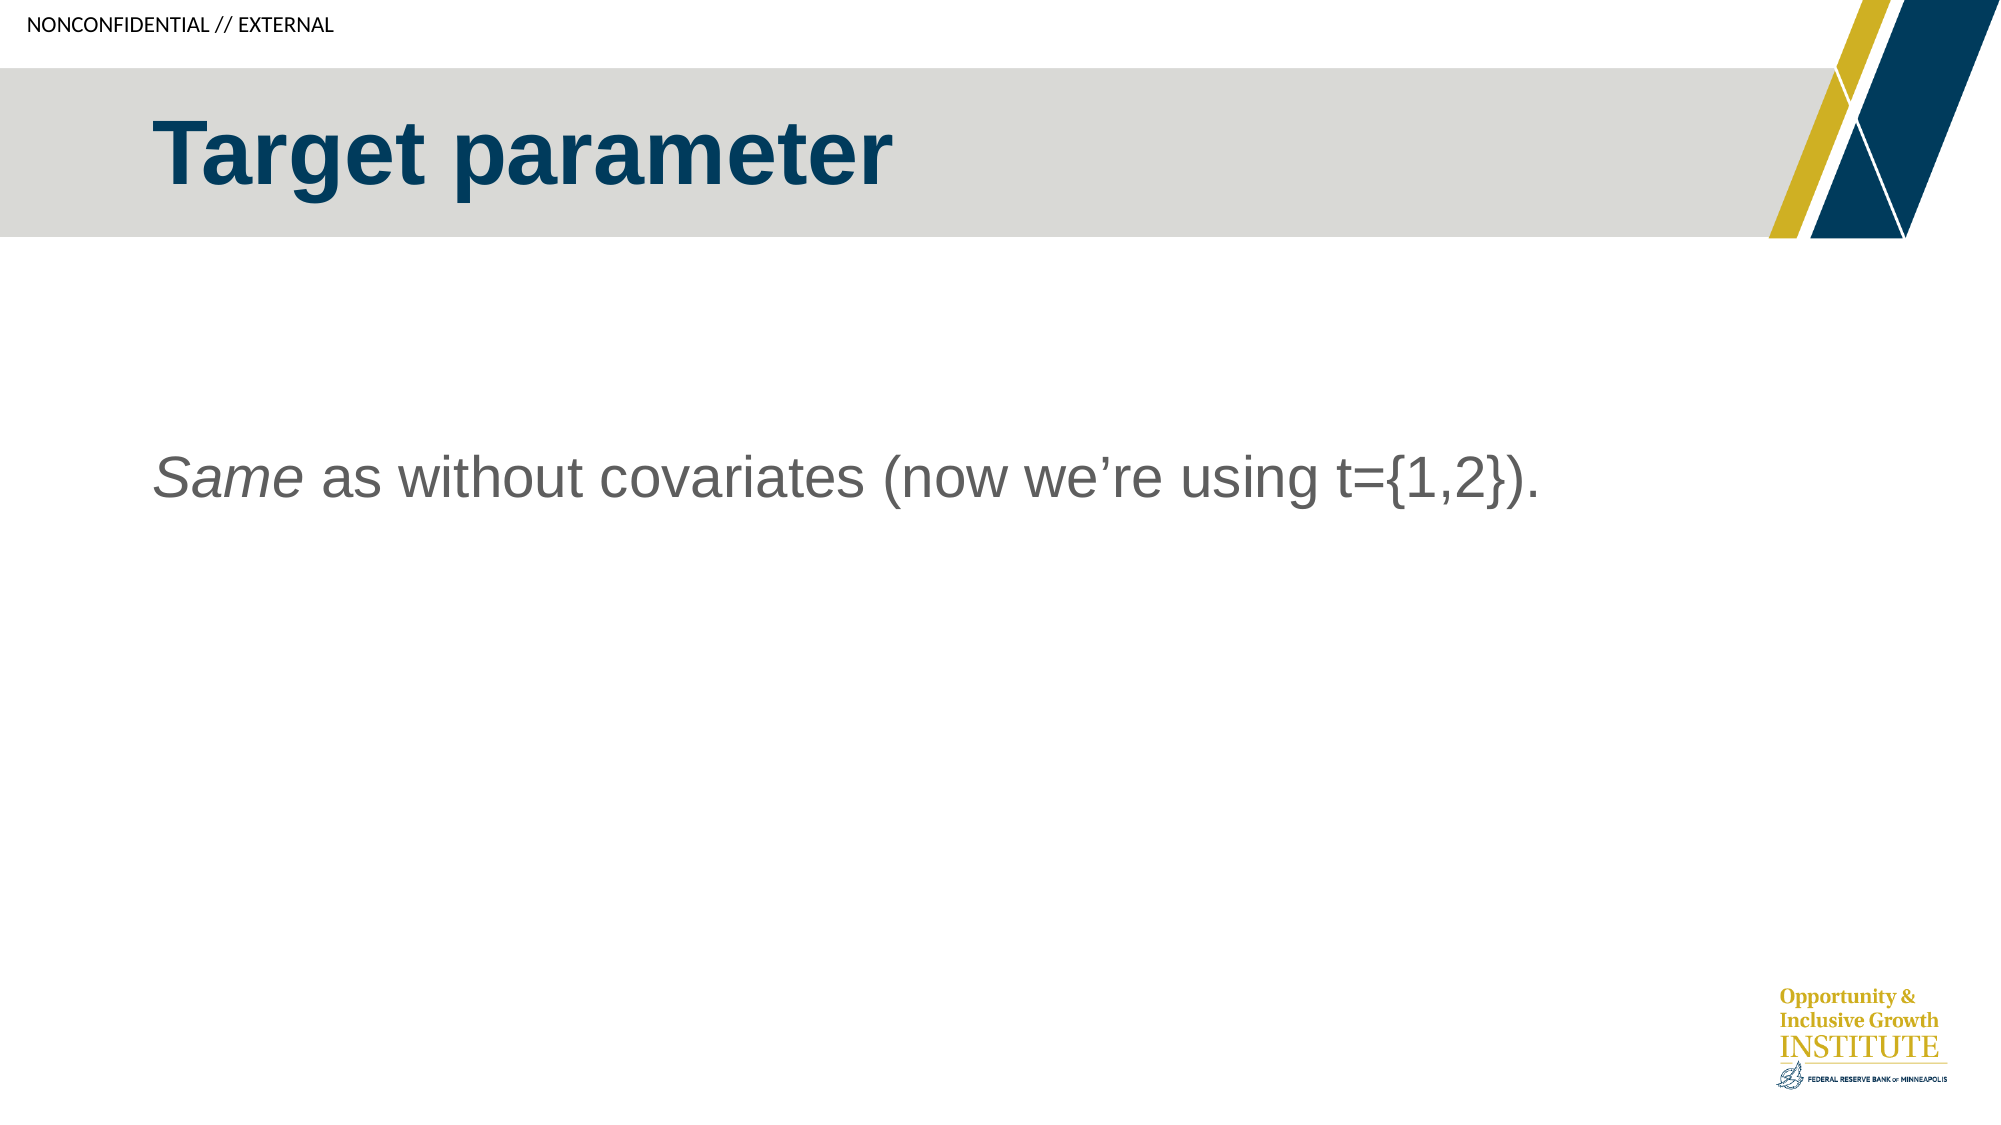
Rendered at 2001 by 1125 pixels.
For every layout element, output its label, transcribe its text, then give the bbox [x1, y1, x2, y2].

picture [0, 0, 2001, 1125]
title Target parameter [137, 70, 1863, 239]
